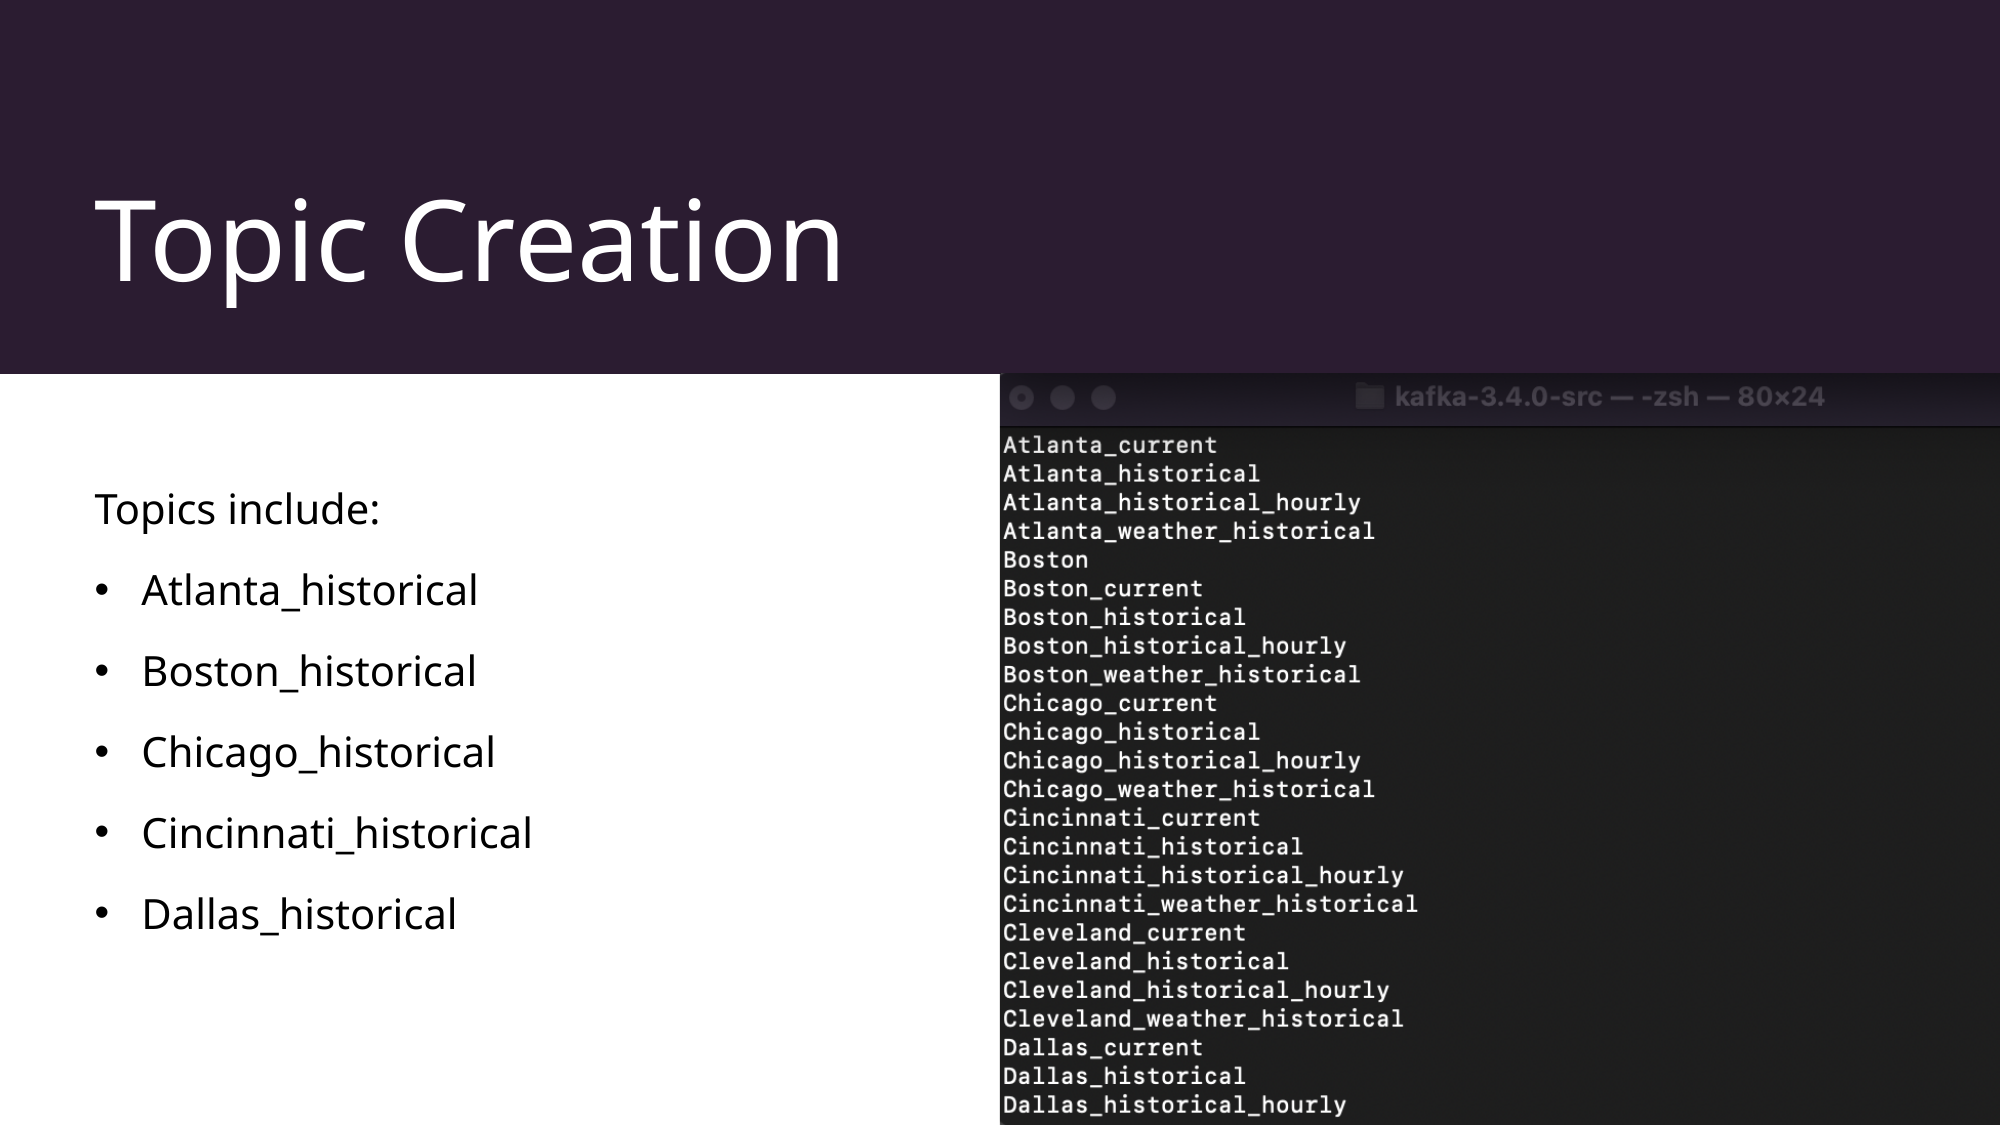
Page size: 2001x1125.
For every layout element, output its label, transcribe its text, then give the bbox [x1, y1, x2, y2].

picture [999, 373, 2000, 1125]
text_box [0, 375, 999, 1125]
title Topic Creation [79, 59, 1863, 311]
text_box [0, 0, 2000, 375]
list Topics include: Atlanta_historical Boston_historical Chicago_historical Cincinnati_historical Dallas_historical [79, 465, 954, 1014]
